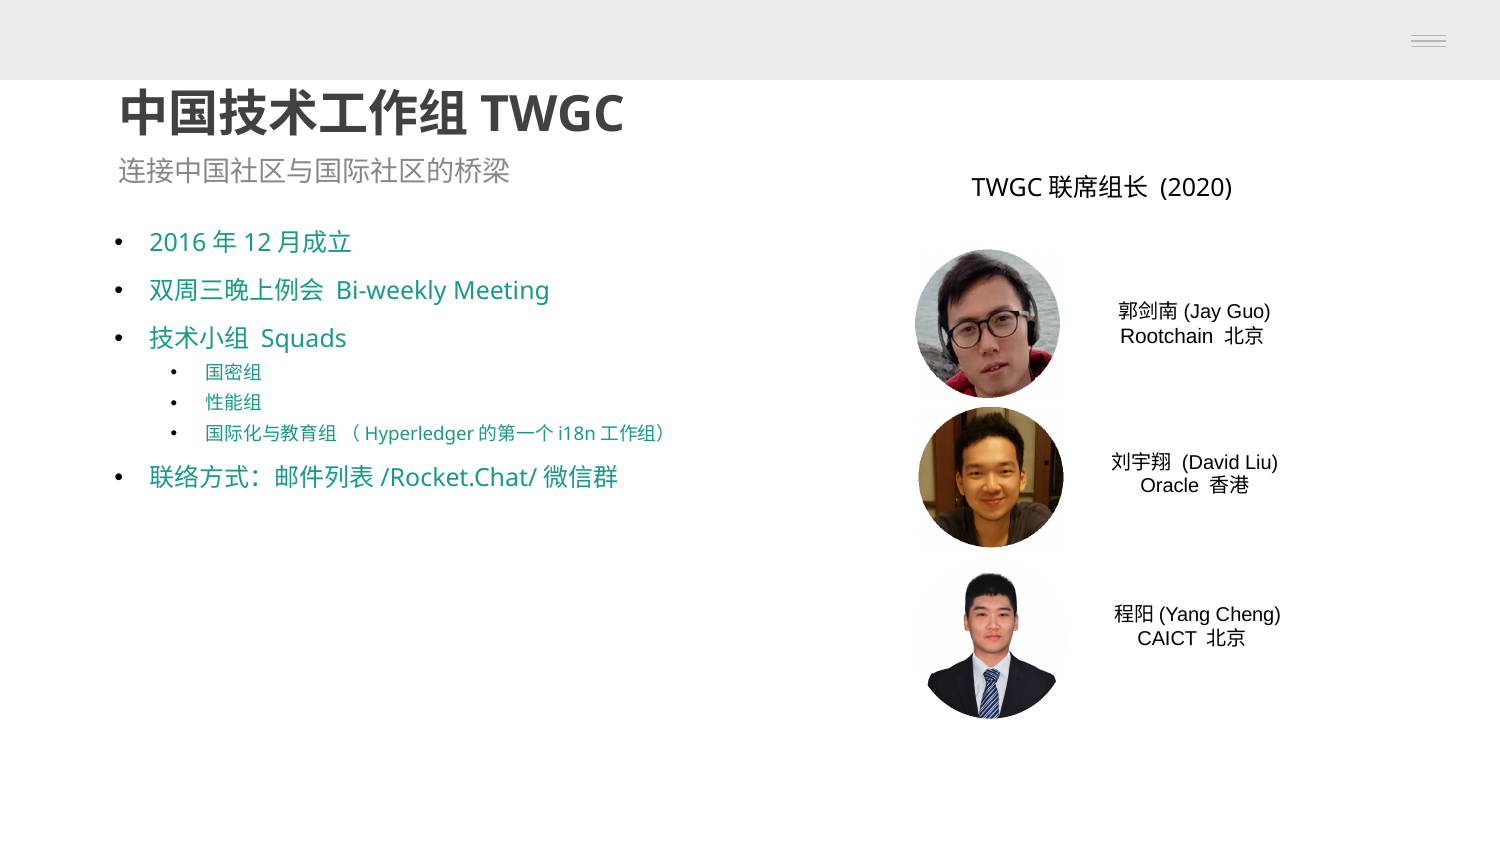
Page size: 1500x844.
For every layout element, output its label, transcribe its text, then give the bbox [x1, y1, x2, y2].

picture [914, 249, 1061, 399]
picture [912, 558, 1069, 719]
text_box 程阳(Yang Cheng) CAICT 北京 [1074, 596, 1330, 656]
text_box 中国技术工作组TWGC [103, 66, 1341, 157]
text_box 连接中国社区与国际社区的桥梁 [103, 138, 564, 203]
text_box 2016年12月成立 双周三晚上例会 Bi-weekly Meeting 技术小组 Squads 国密组 性能组 国际化与教育组 （Hyperledger的第一个i18n工作组） 联络方式：邮件列表/Rocket.Chat/微信群 [103, 224, 750, 760]
text_box TWGC联席组长 (2020) [936, 166, 1268, 207]
text_box 刘宇翔 (David Liu) Oracle 香港 [1069, 444, 1331, 504]
picture [916, 406, 1065, 548]
text_box 郭剑南(Jay Guo) Rootchain 北京 [1080, 293, 1315, 353]
